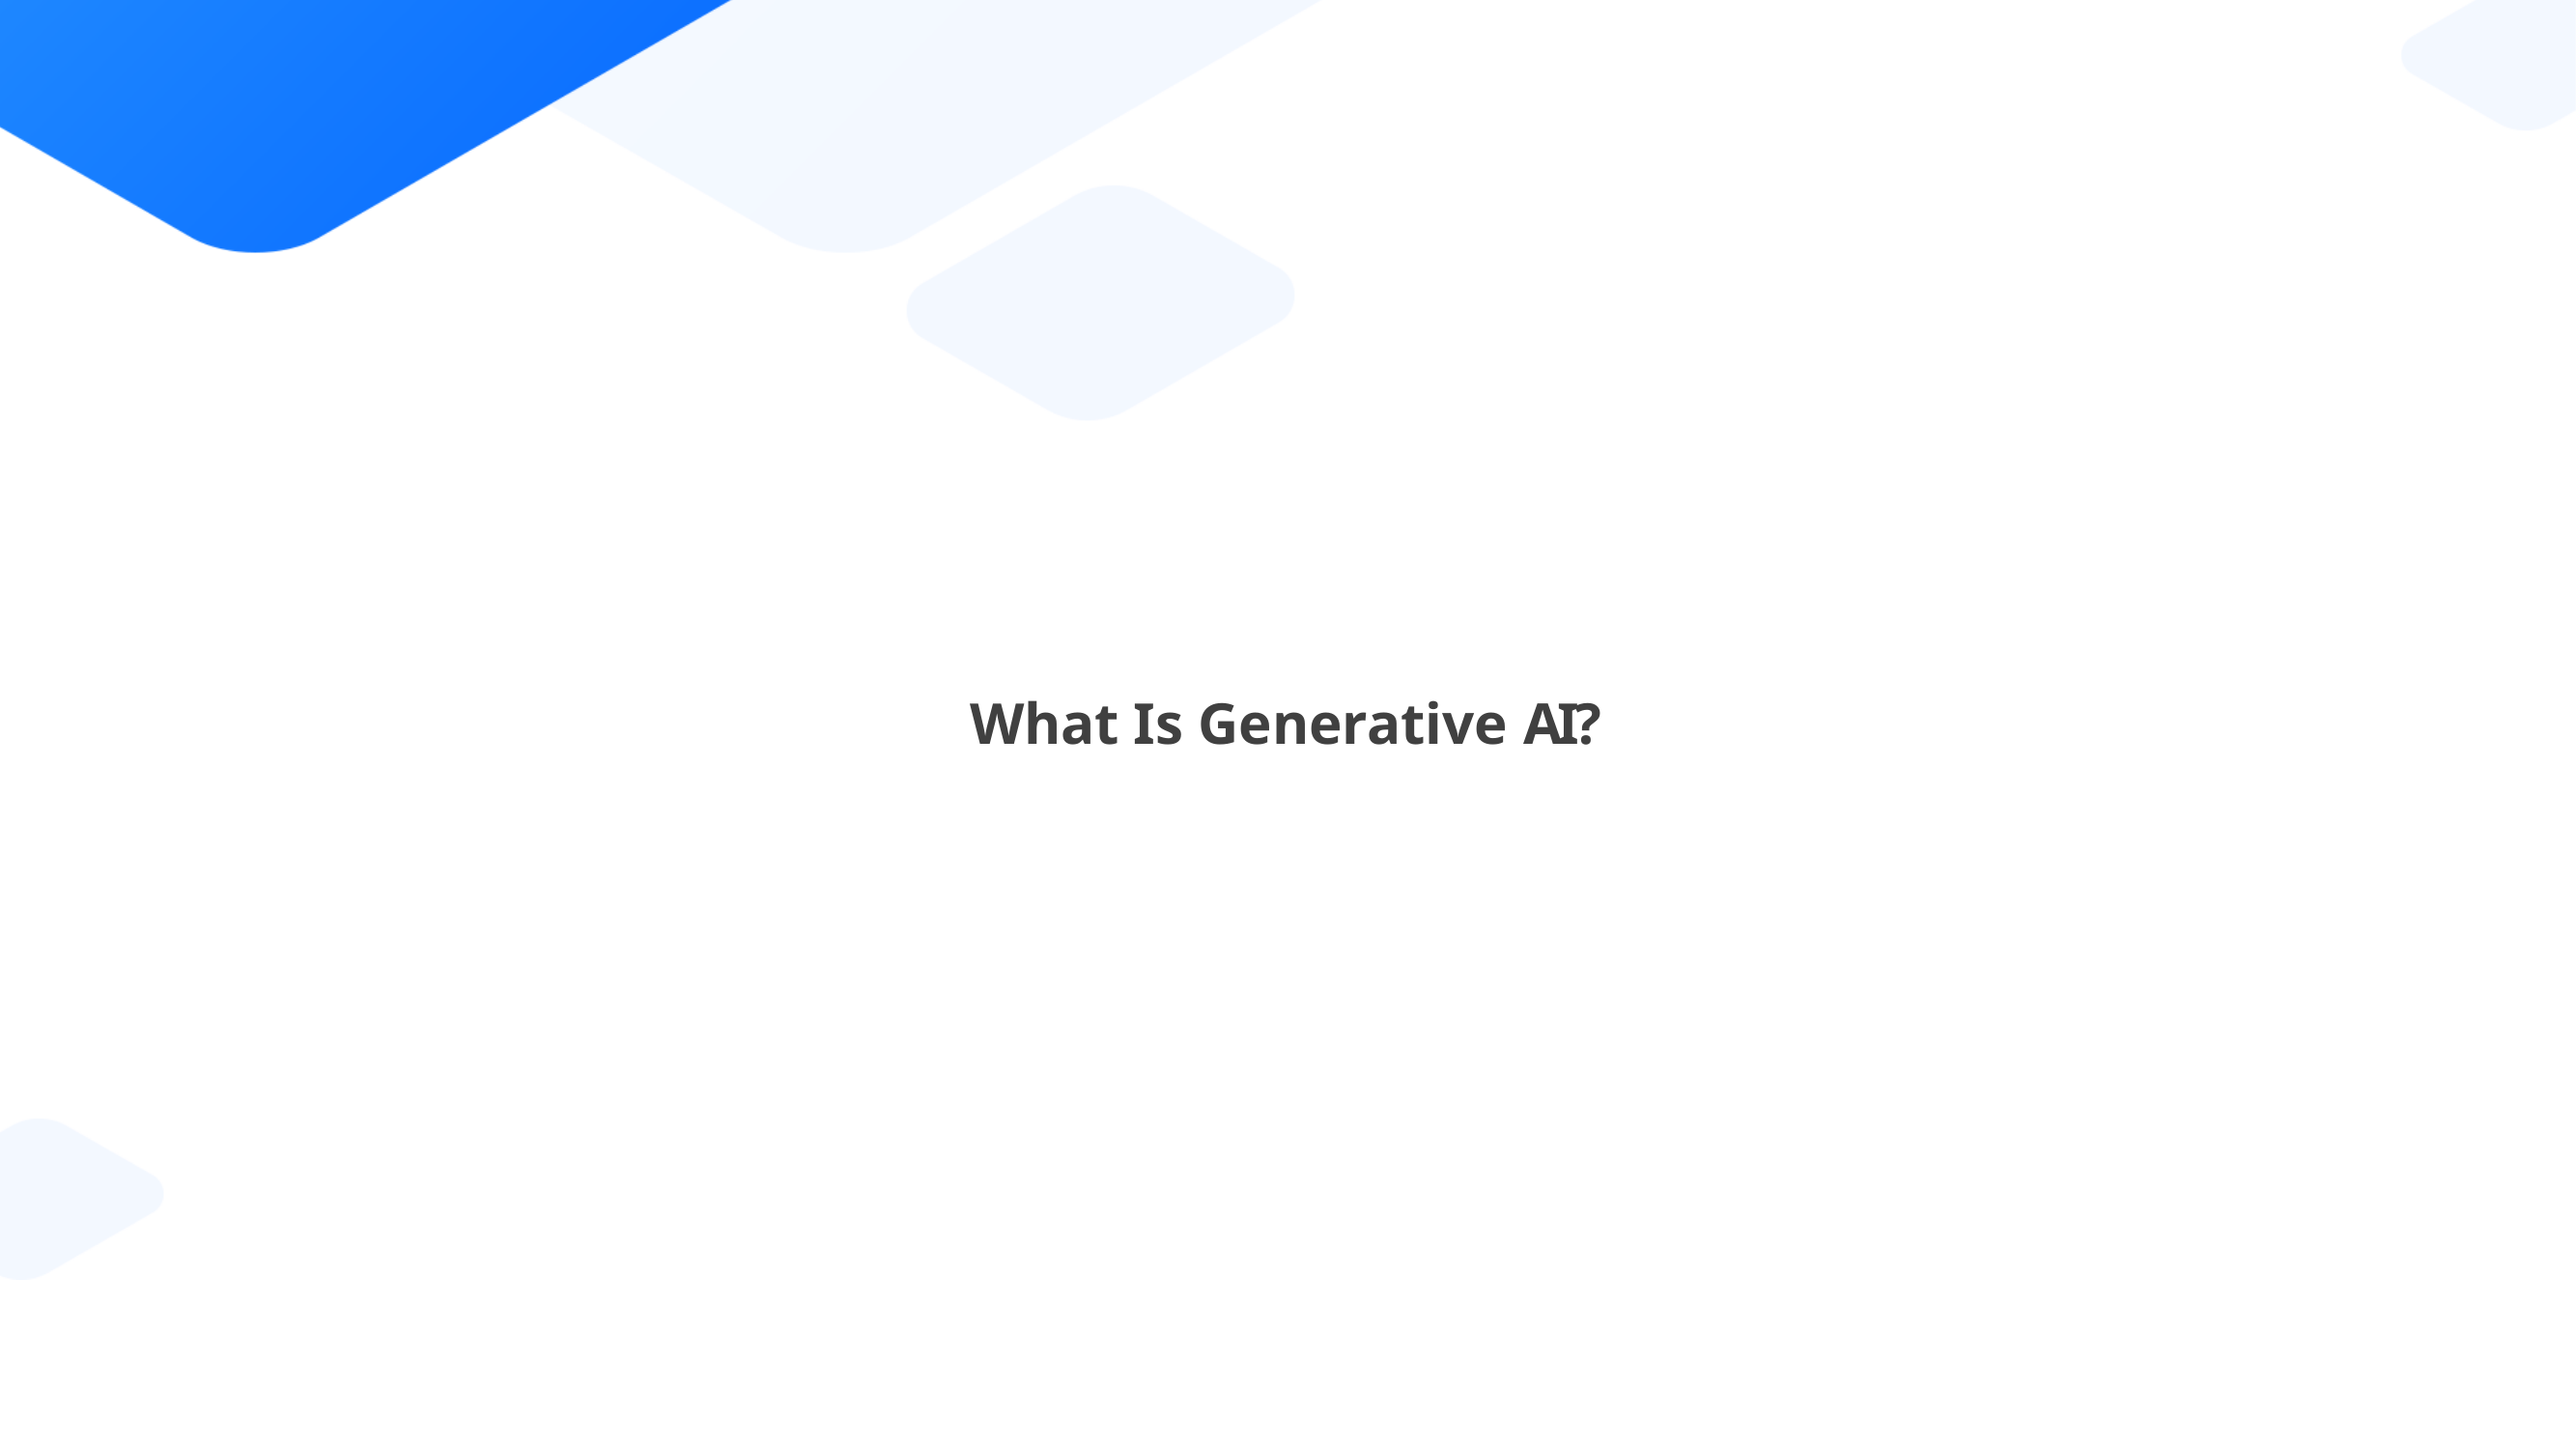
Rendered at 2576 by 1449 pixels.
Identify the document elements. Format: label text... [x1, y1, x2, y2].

picture [0, 0, 2576, 1280]
title What Is Generative AI? [968, 685, 1608, 930]
